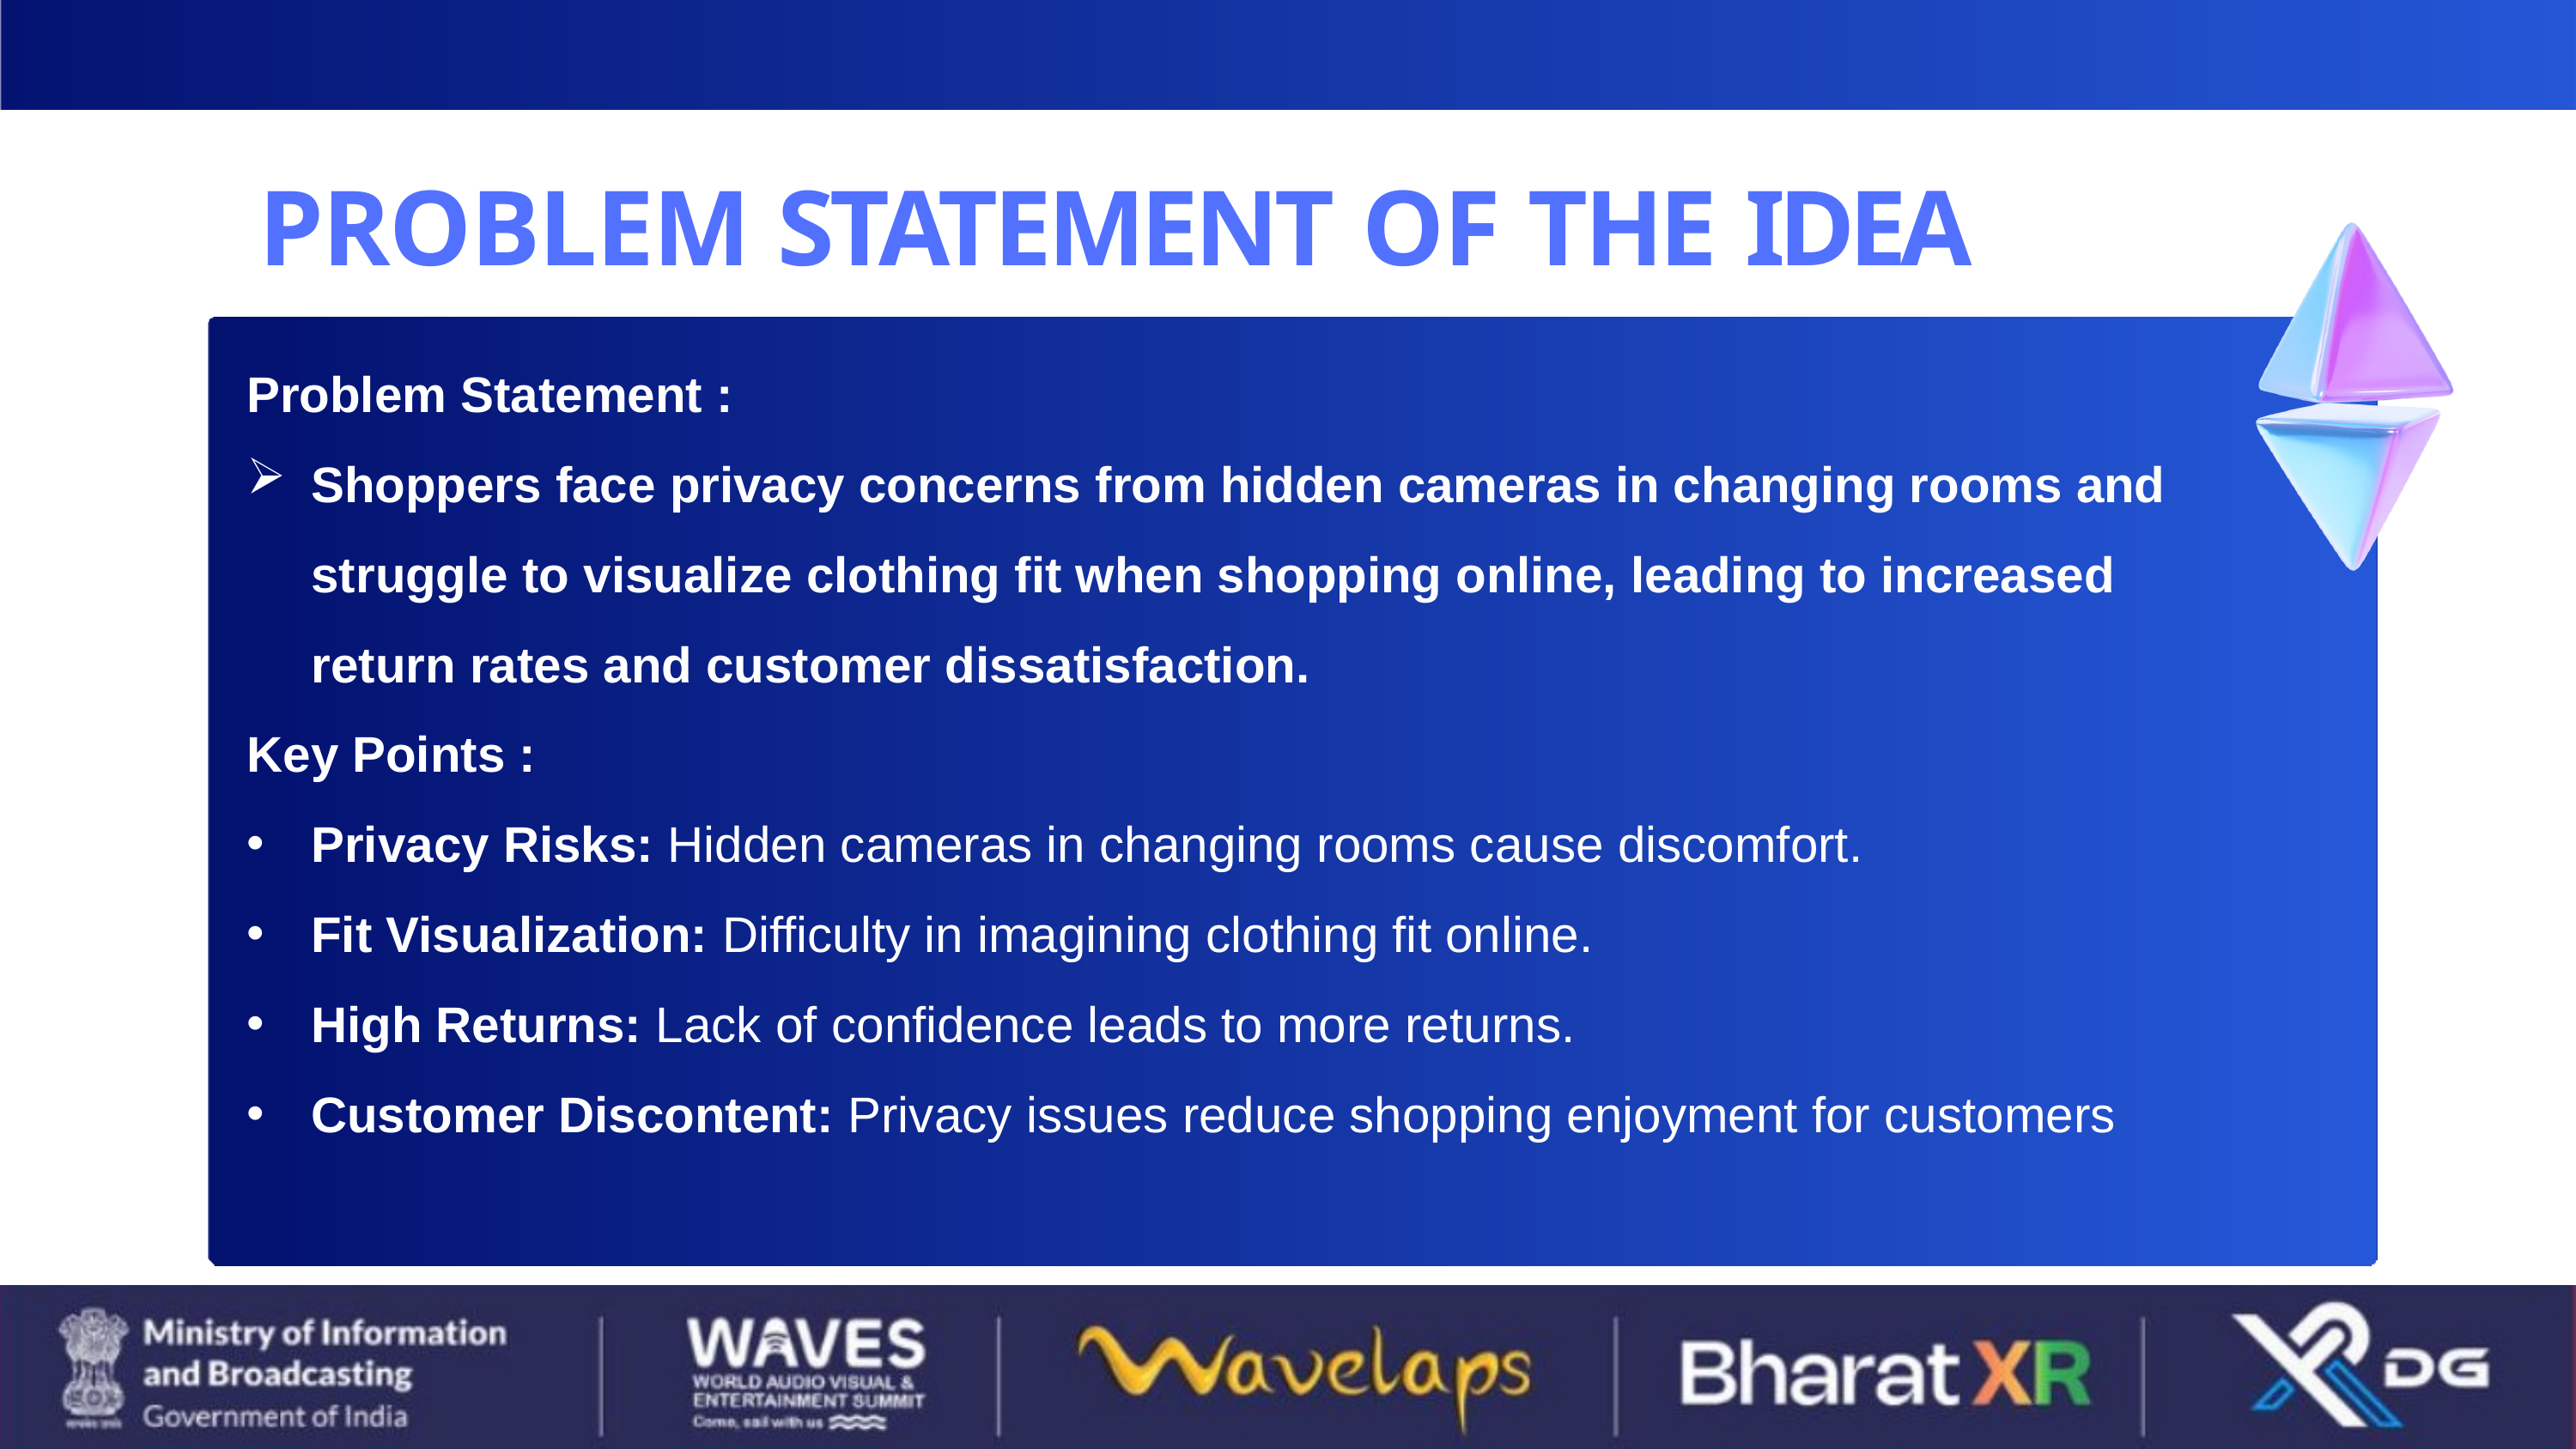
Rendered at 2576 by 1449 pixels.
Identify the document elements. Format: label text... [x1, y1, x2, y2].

picture [208, 185, 2557, 1267]
title PROBLEM STATEMENT OF THE IDEA [143, 119, 2292, 405]
picture [0, 1285, 2576, 1449]
picture [0, 0, 2576, 110]
